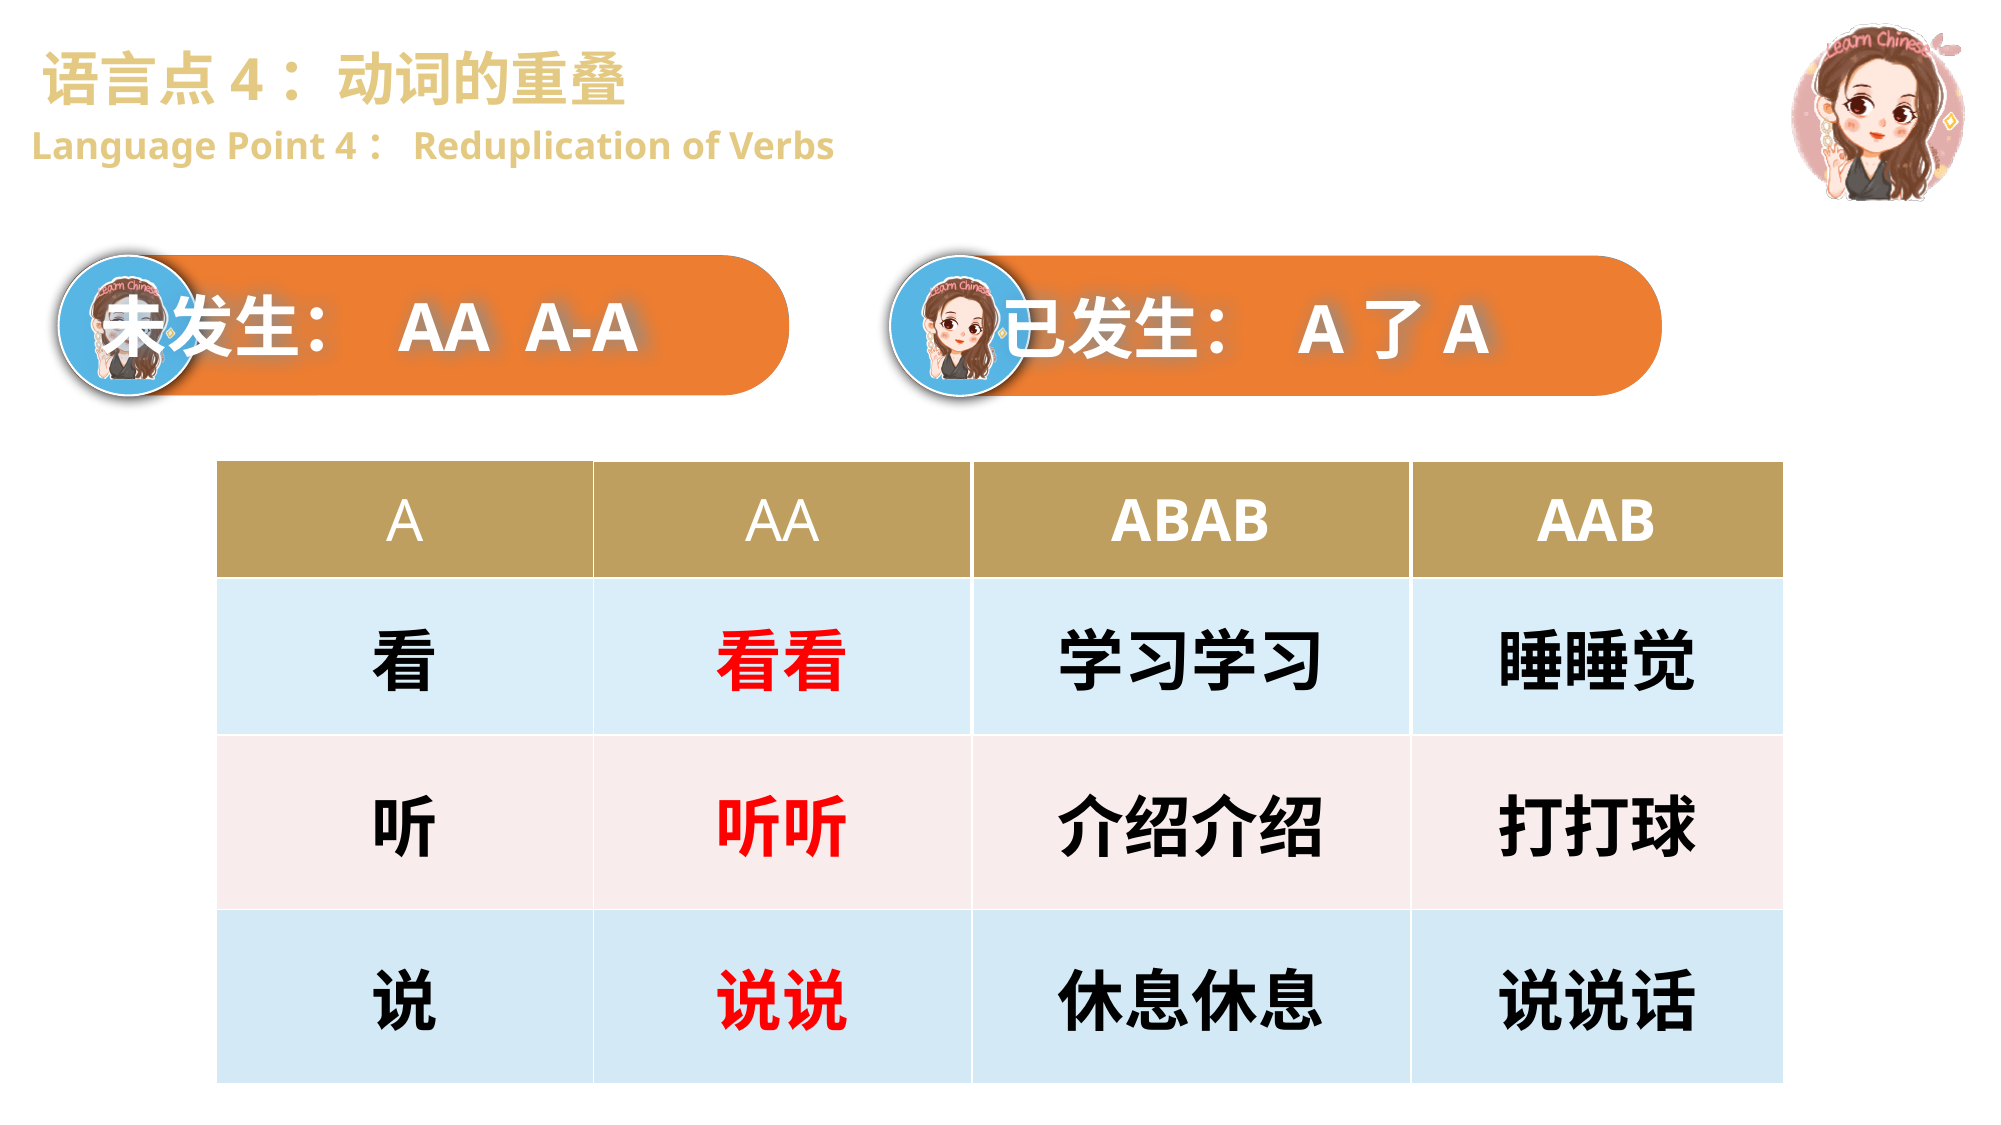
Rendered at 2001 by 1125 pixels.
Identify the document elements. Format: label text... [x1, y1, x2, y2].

table_cell 介绍介绍 [973, 736, 1410, 909]
table_cell 看看 [594, 579, 970, 734]
text_box [1002, 255, 1629, 264]
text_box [890, 256, 1030, 402]
table_cell 说说话 [1412, 910, 1783, 1083]
table_cell 打打球 [1412, 736, 1783, 909]
text_box [1030, 390, 1625, 397]
table_cell 休息休息 [973, 910, 1410, 1083]
picture [1758, 0, 1998, 240]
text_box 已发生： A了A [1030, 279, 1662, 374]
table_cell 听听 [594, 736, 971, 909]
table_cell 学习学习 [974, 579, 1409, 734]
text_box Language Point 4：Reduplication of Verbs [16, 115, 851, 220]
table_cell 说说 [594, 910, 971, 1083]
table_header A [217, 461, 593, 577]
table_cell 看 [217, 579, 593, 734]
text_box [58, 255, 199, 402]
table_cell 睡睡觉 [1413, 579, 1783, 734]
table_header AA [594, 462, 970, 577]
table_cell 说 [217, 910, 593, 1083]
text_box [199, 388, 756, 397]
text_box [170, 254, 755, 263]
table_header AAB [1413, 462, 1783, 577]
table_header ABAB [974, 462, 1409, 577]
table_cell 听 [217, 736, 593, 909]
text_box 语言点4：动词的重叠 [27, 35, 1066, 190]
text_box 未发生： AA A-A [199, 277, 877, 373]
